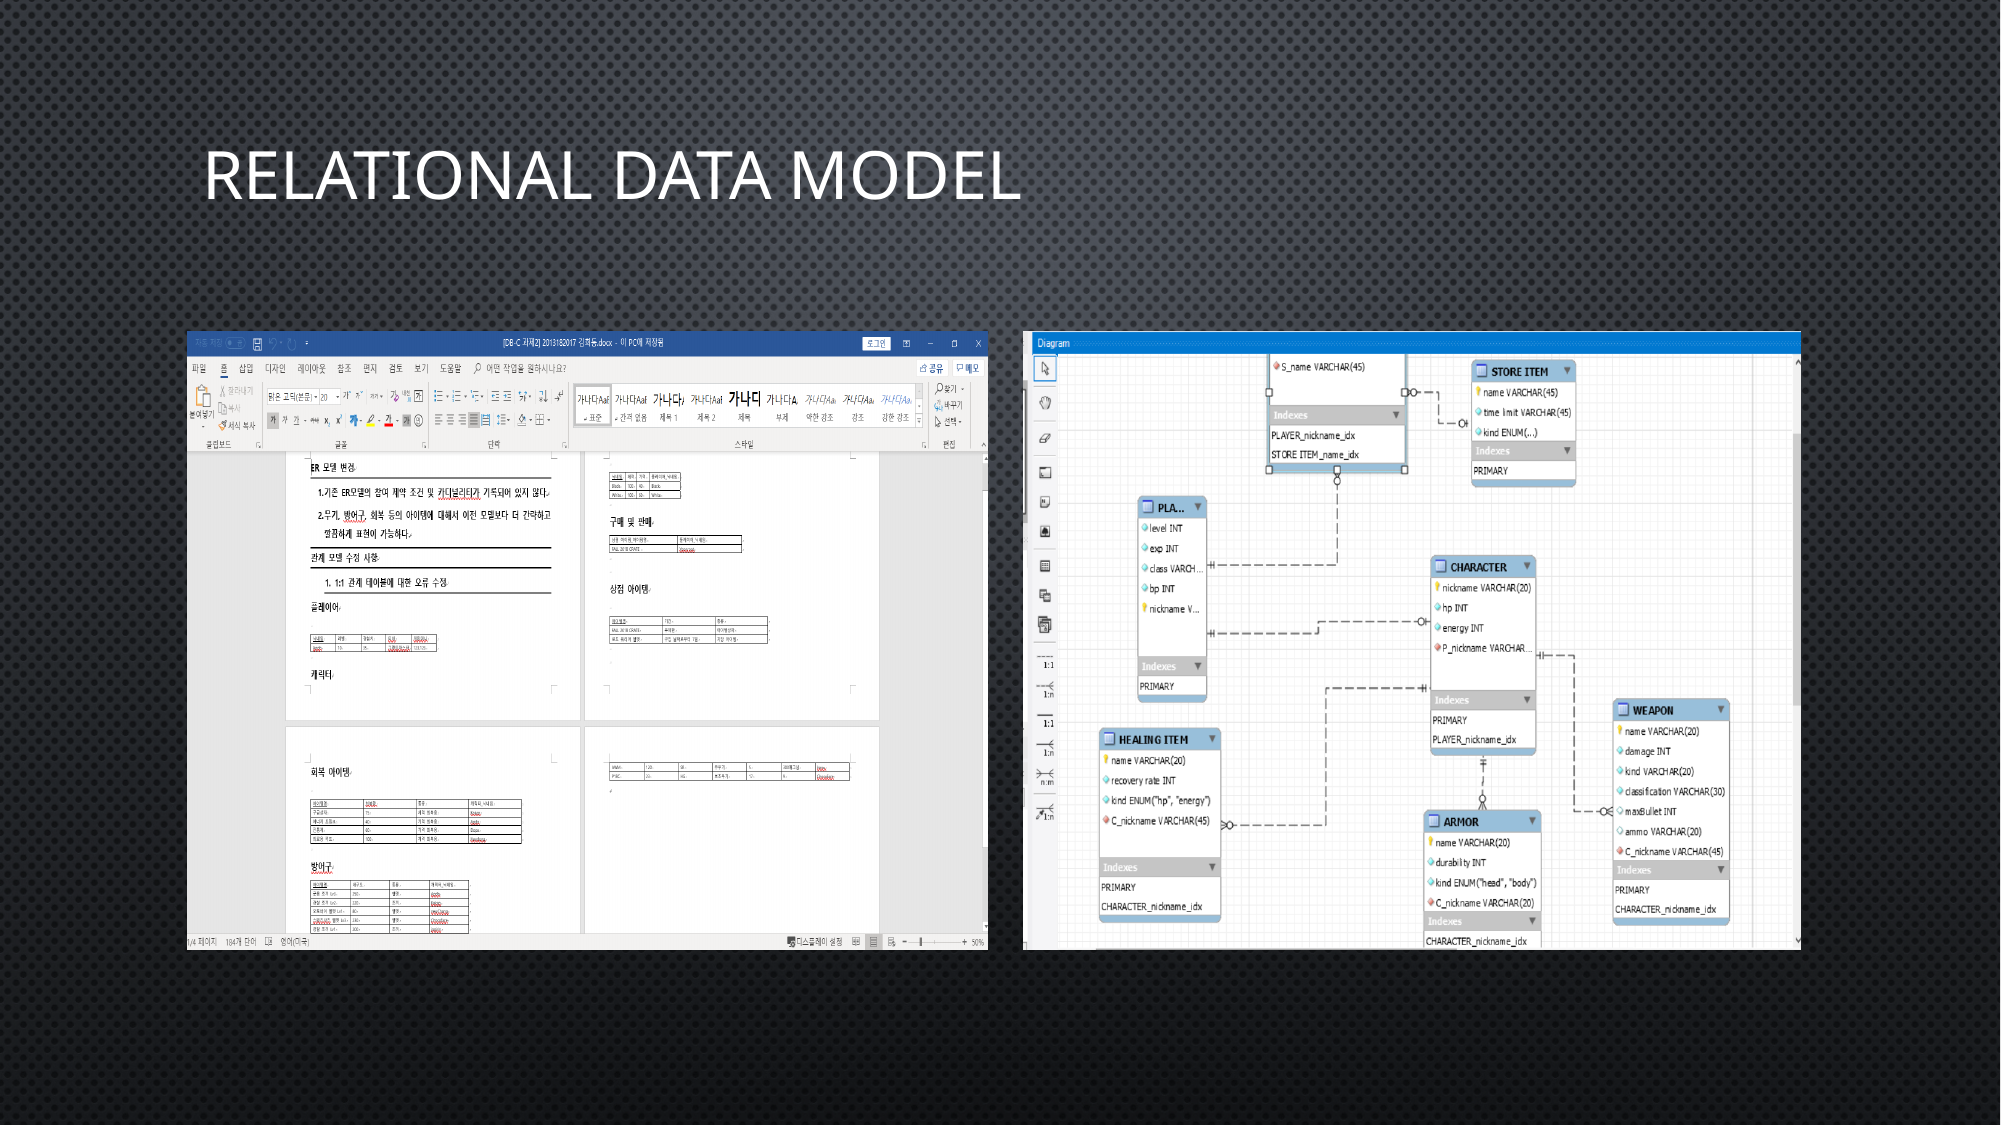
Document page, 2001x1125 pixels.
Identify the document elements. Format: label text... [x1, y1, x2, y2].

title Relational Data Model [187, 99, 1813, 246]
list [1023, 330, 1802, 951]
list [186, 330, 988, 951]
